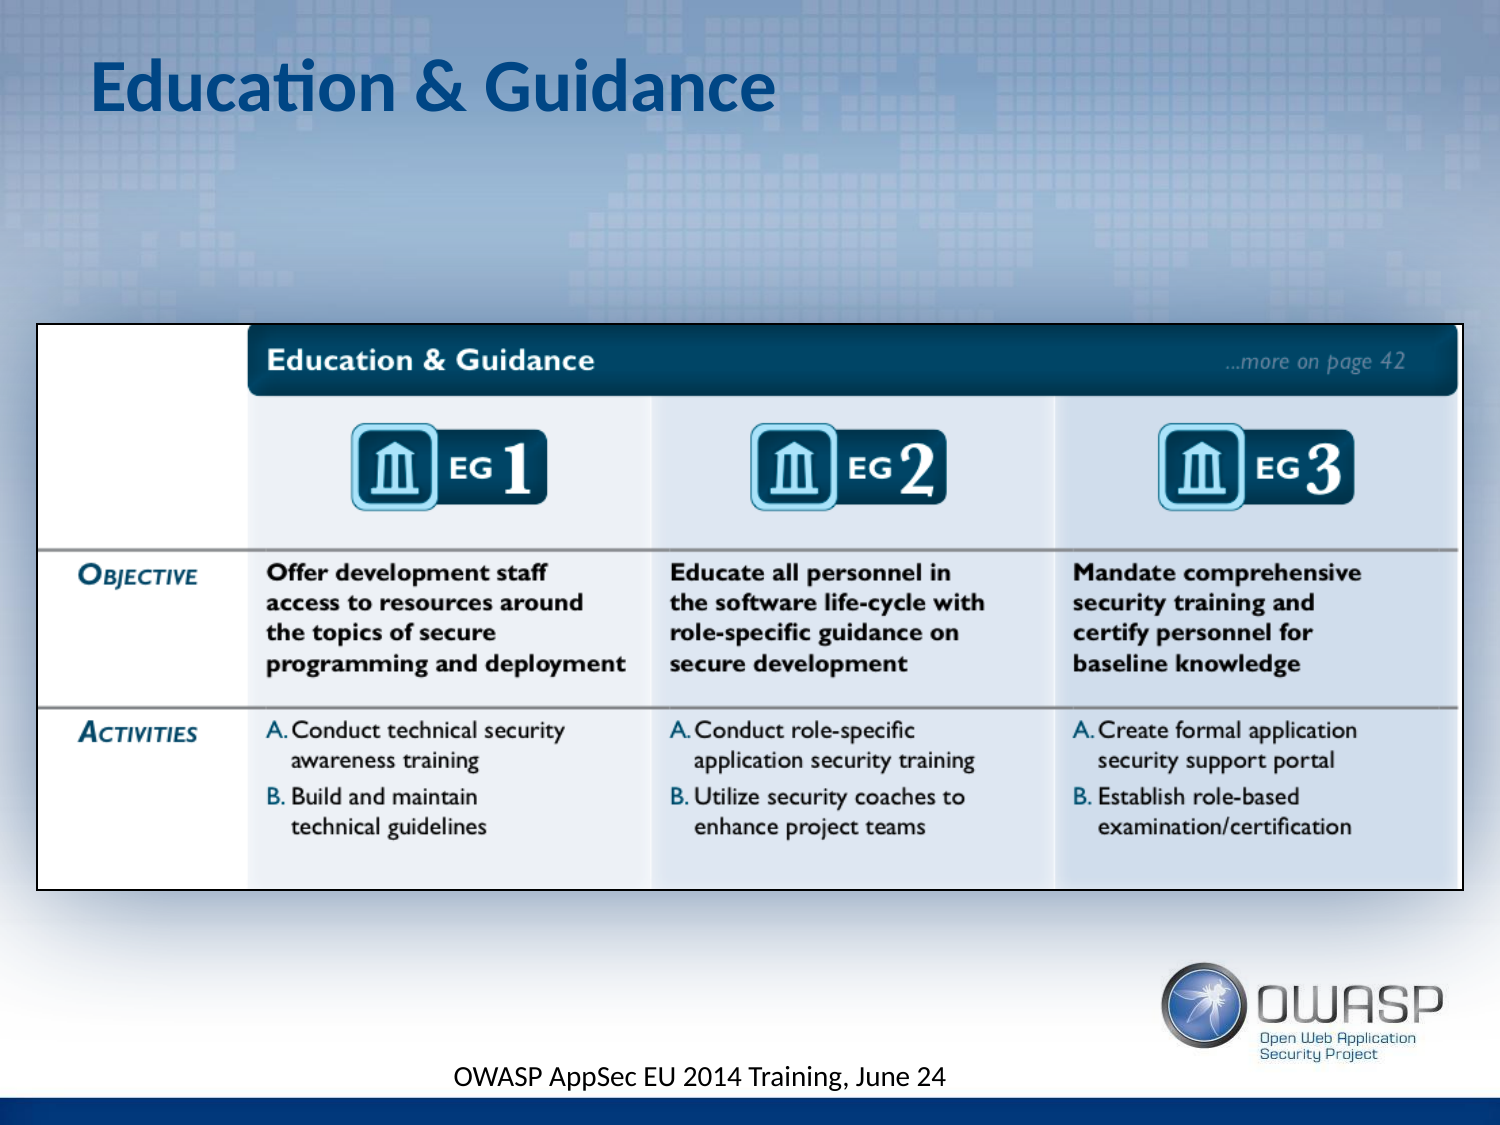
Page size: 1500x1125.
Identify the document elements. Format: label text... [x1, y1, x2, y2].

footer OWASP AppSec EU 2014 Training, June 24 [258, 1042, 1142, 1103]
picture [0, 0, 1500, 1125]
title Education & Guidance [75, 45, 1425, 119]
